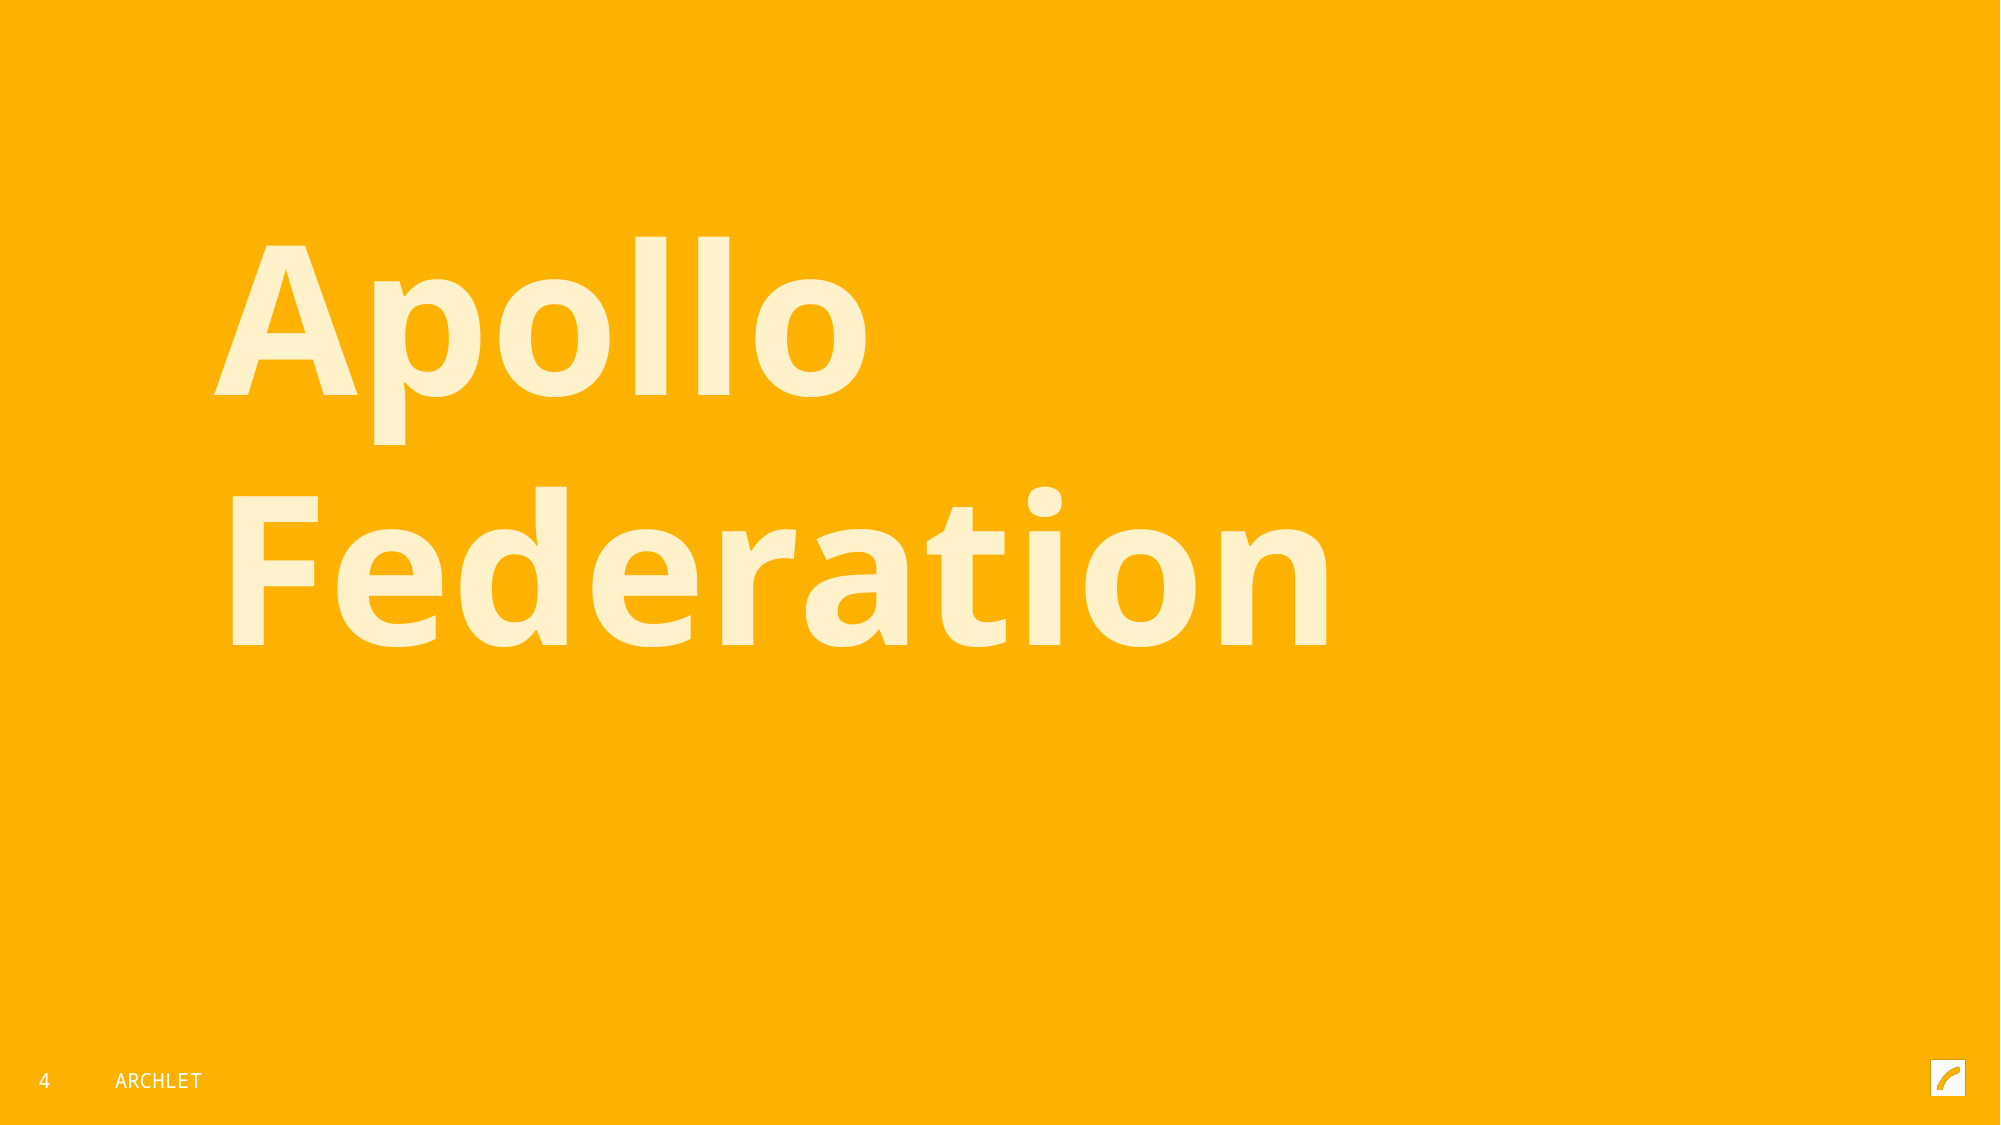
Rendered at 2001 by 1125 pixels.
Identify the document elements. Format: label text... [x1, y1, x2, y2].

list Apollo Federation [199, 310, 1886, 815]
picture [1927, 1056, 1972, 1099]
